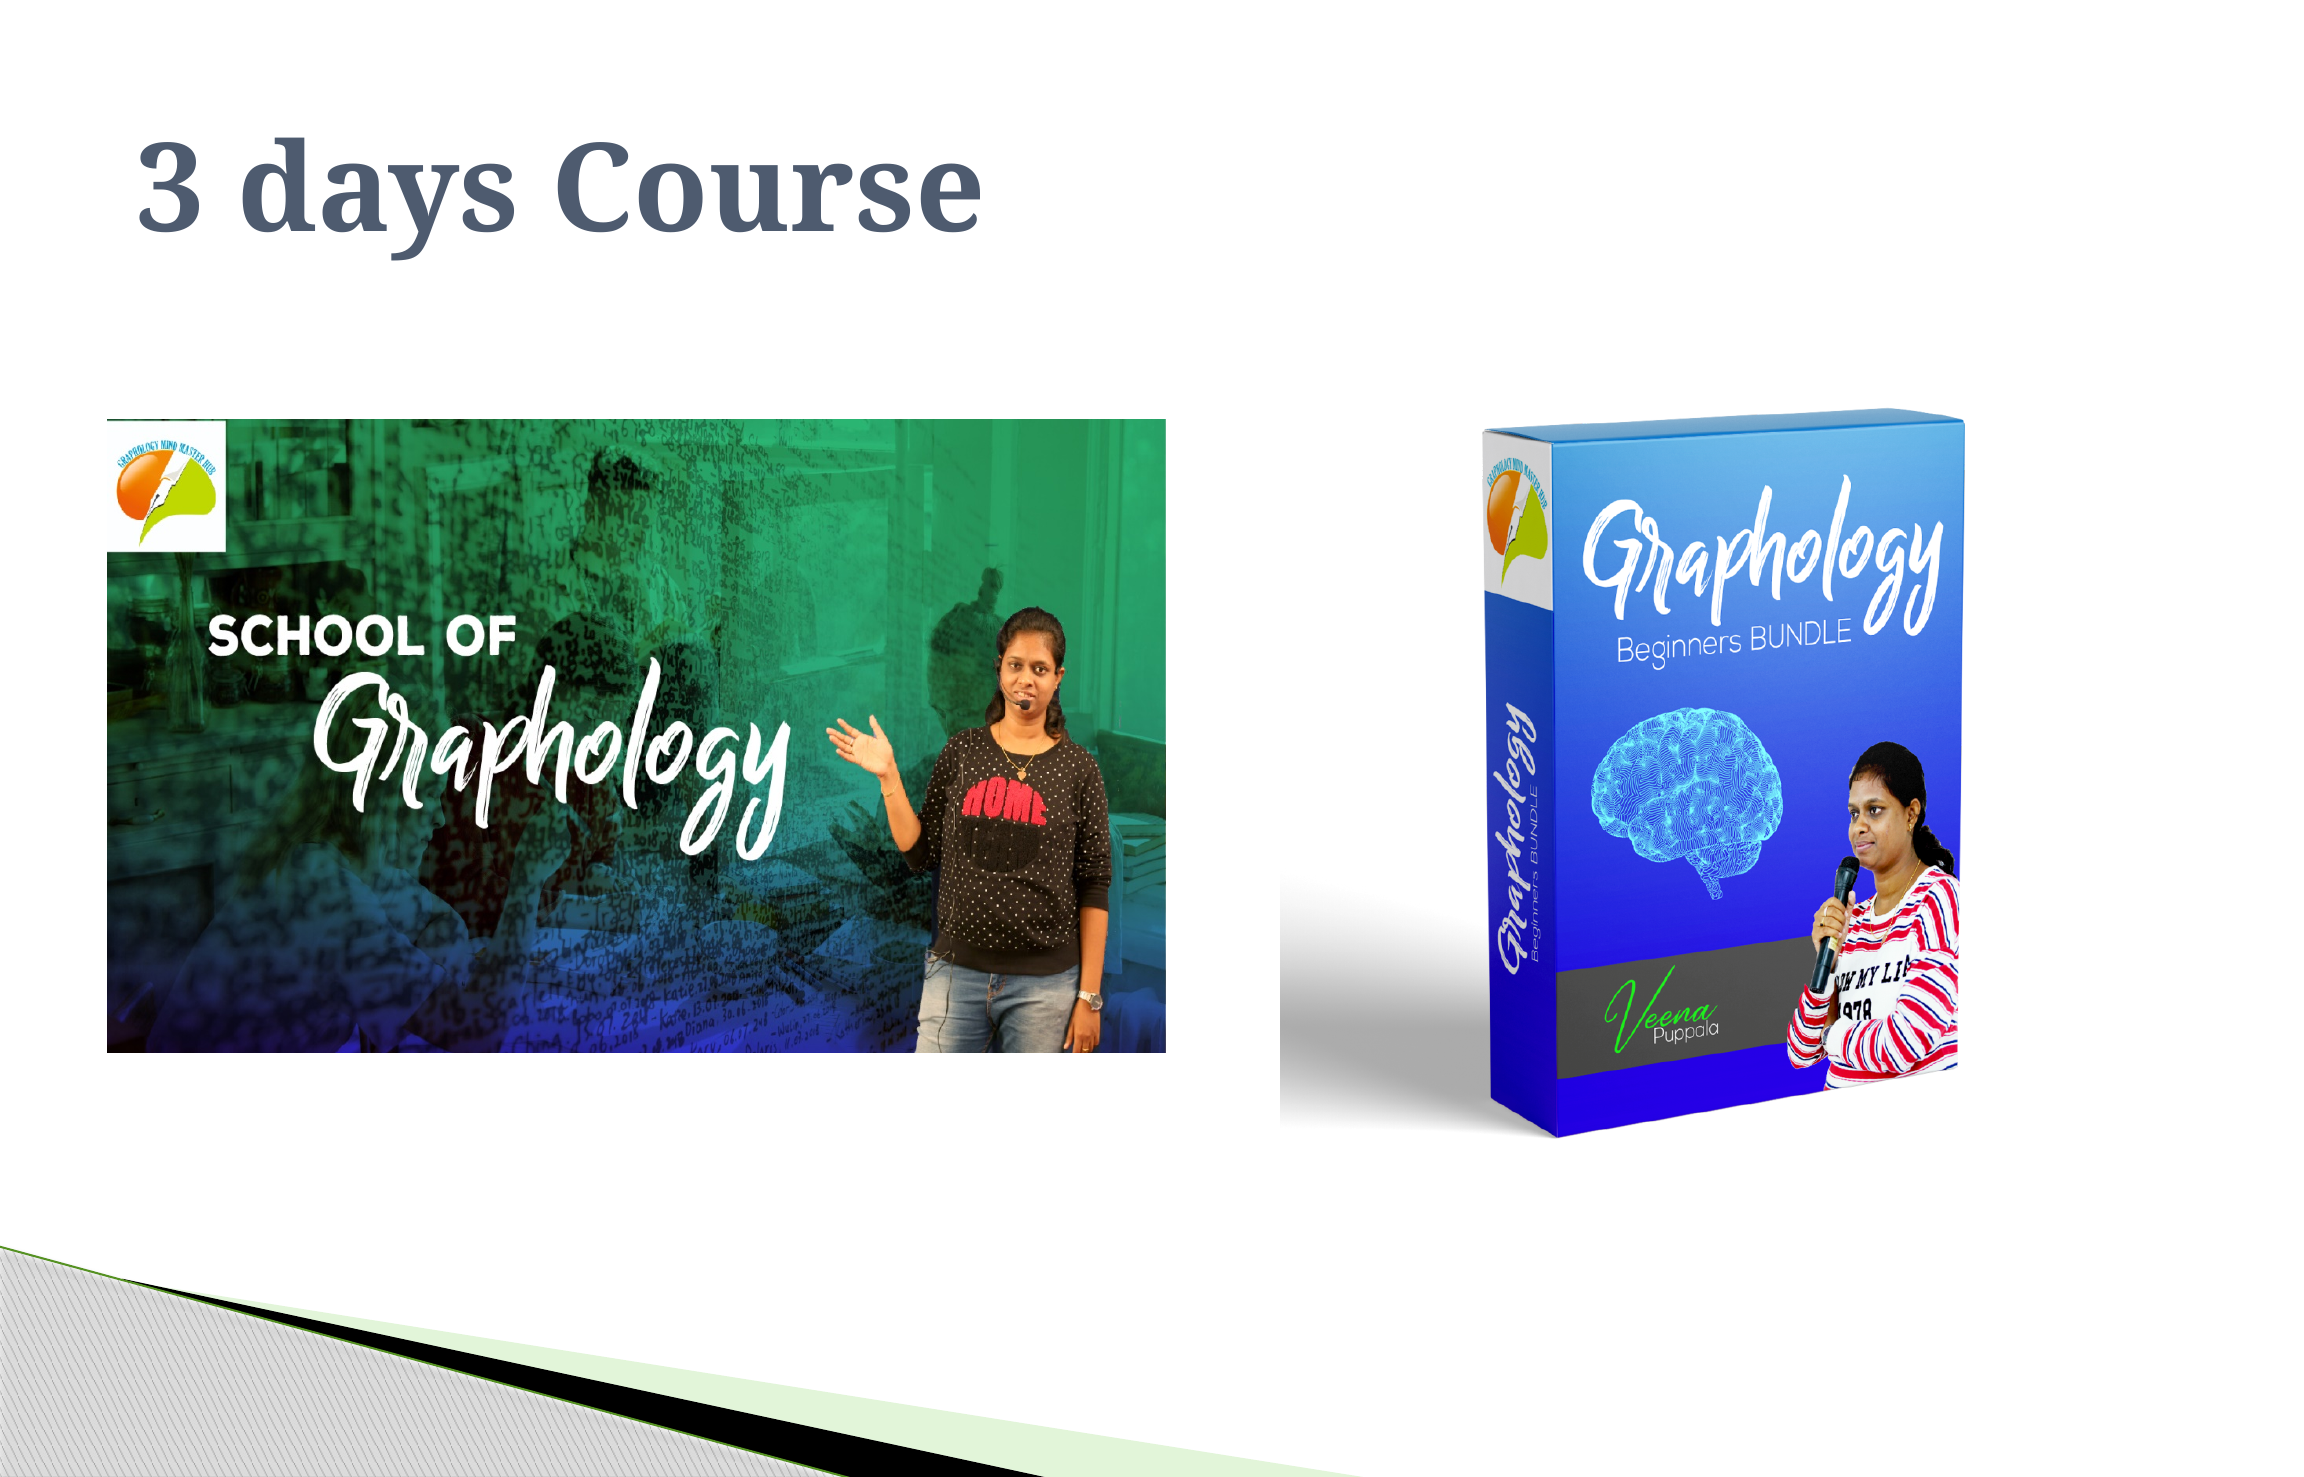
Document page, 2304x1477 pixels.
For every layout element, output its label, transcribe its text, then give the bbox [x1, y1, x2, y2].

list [106, 419, 1167, 1053]
title 3 days Course [115, 59, 2189, 306]
picture [1280, 219, 2175, 1266]
